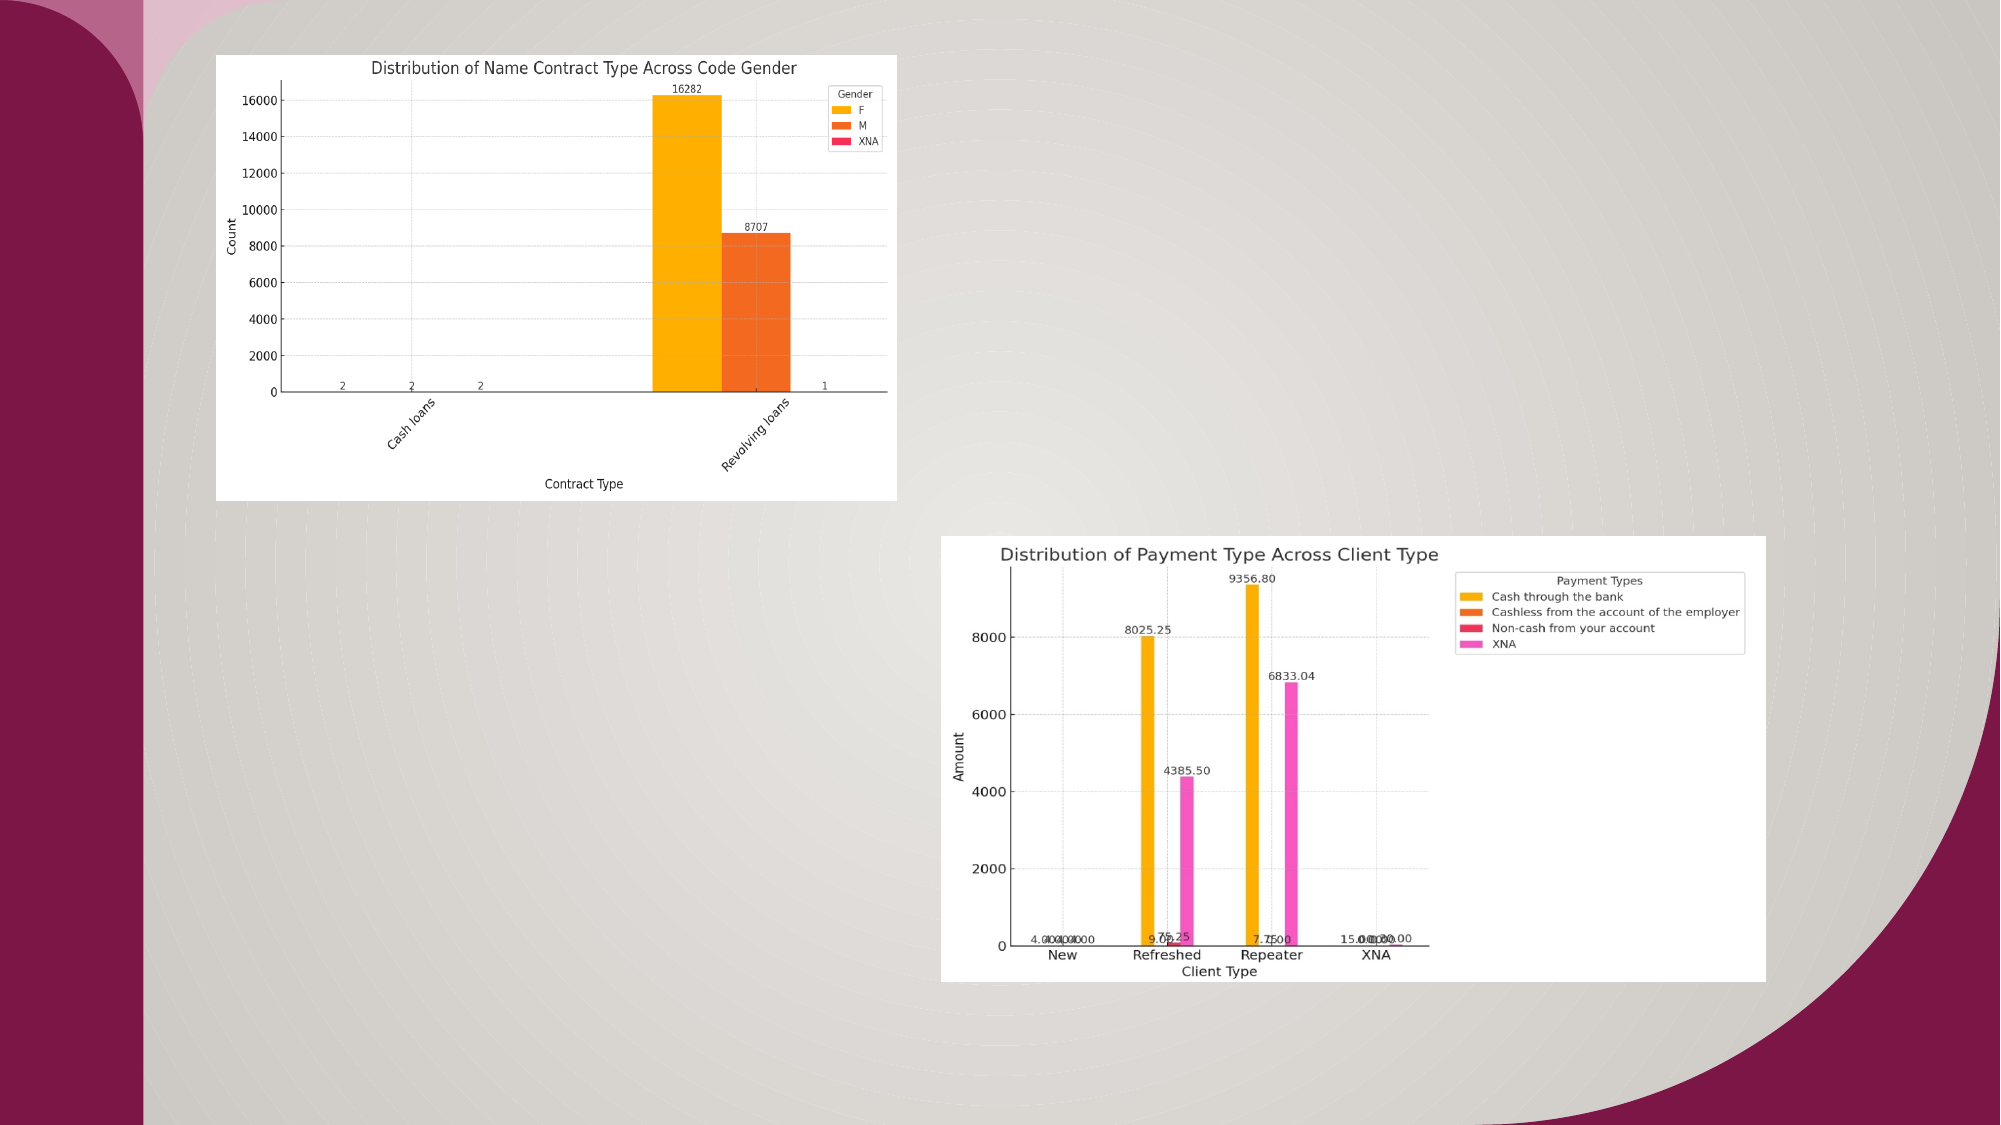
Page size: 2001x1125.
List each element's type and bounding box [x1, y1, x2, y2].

picture [216, 54, 897, 501]
picture [940, 536, 1766, 982]
